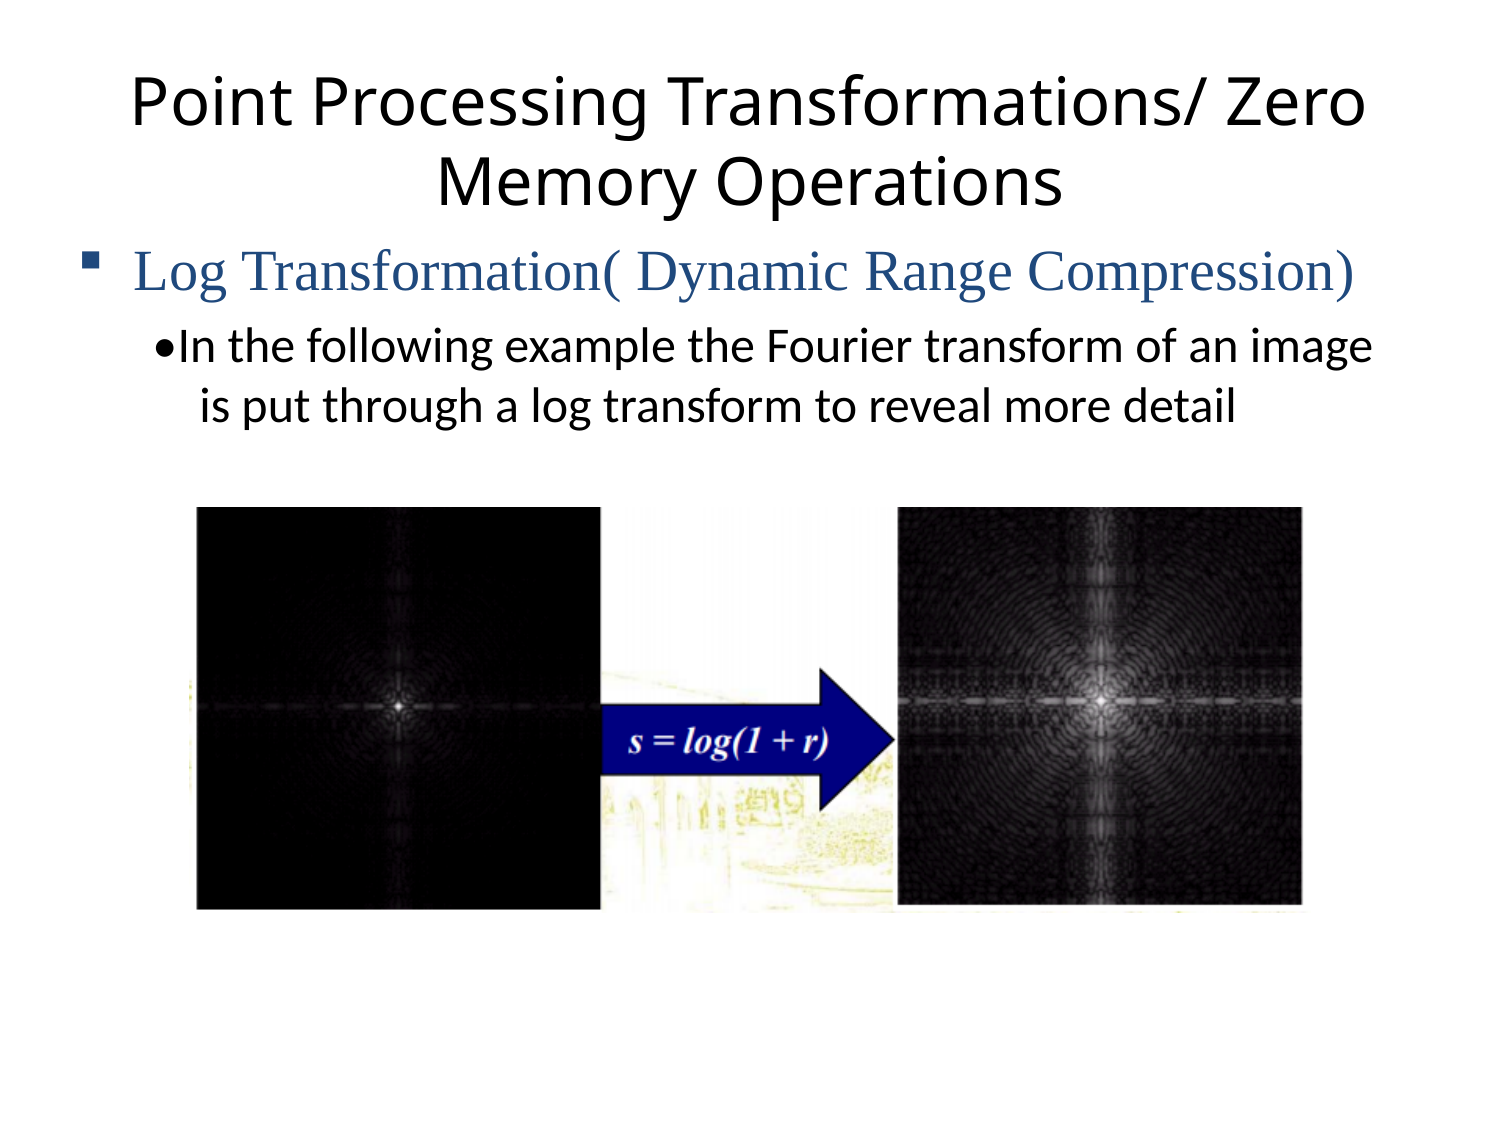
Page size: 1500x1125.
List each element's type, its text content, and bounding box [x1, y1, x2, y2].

picture [189, 507, 1311, 913]
list Log Transformation( Dynamic Range Compression) •In the following example the Fourier transform of an image is put through a log transform to reveal more detail [62, 224, 1413, 968]
title Point Processing Transformations/ Zero Memory Operations [75, 45, 1425, 233]
